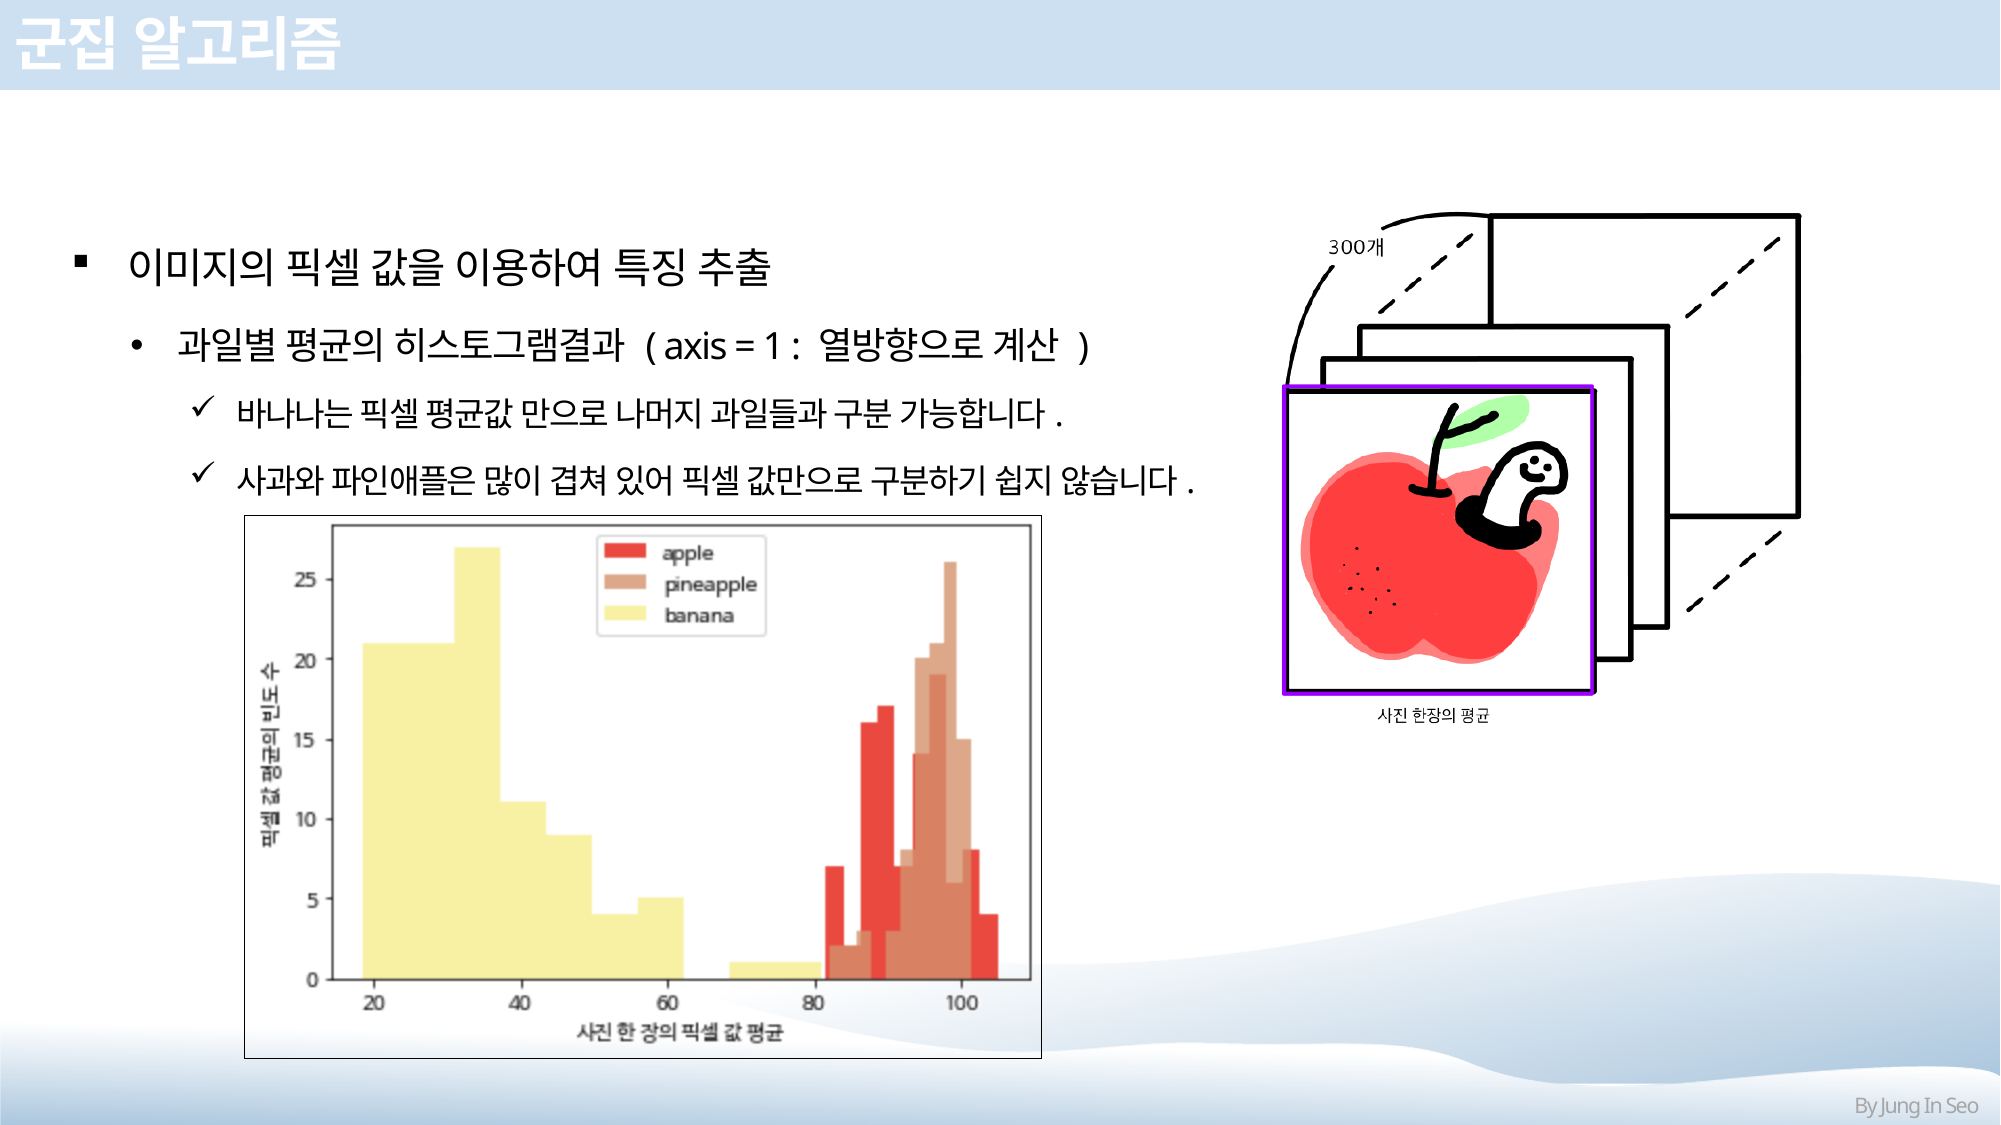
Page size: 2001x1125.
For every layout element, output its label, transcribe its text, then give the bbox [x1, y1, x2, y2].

title 군집 알고리즘 [0, 0, 941, 90]
picture [1271, 196, 1811, 736]
list 이미지의 픽셀 값을 이용하여 특징 추출 과일별 평균의 히스토그램결과 ( axis = 1 : 열방향으로 계산 ) 바나나는 픽셀 평균값 만으로 나머지 과일들과 구분 가능합니다. 사과와 파인애플은 많이 겹쳐 있어 픽셀 값만으로 구분하기 쉽지 않습니다. [56, 209, 1945, 993]
picture [243, 514, 1043, 1060]
